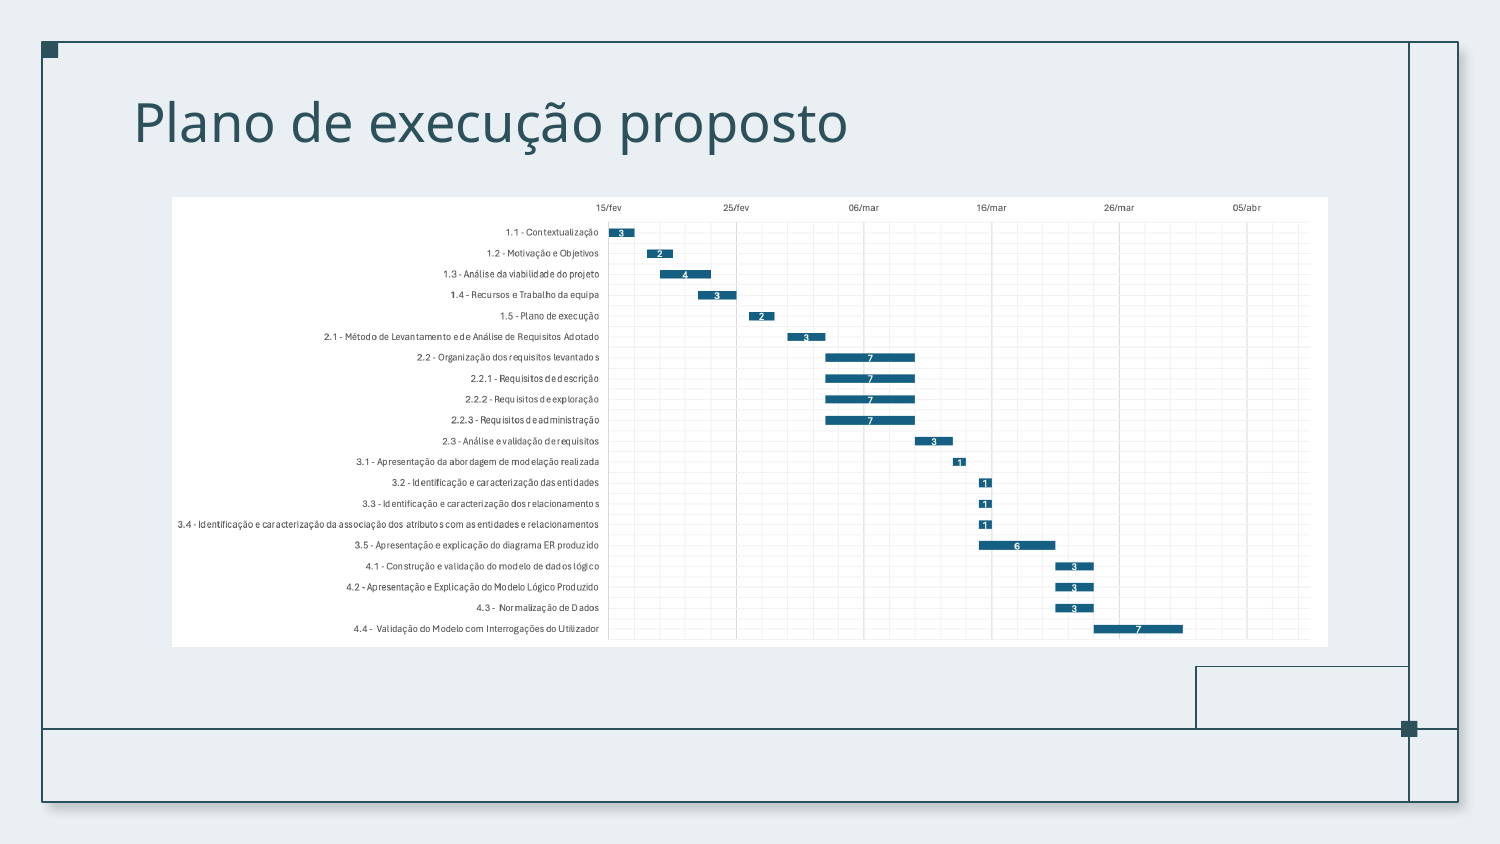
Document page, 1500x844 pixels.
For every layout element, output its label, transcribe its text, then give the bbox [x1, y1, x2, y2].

picture [172, 197, 1328, 647]
title Plano de execução proposto [118, 72, 1382, 167]
